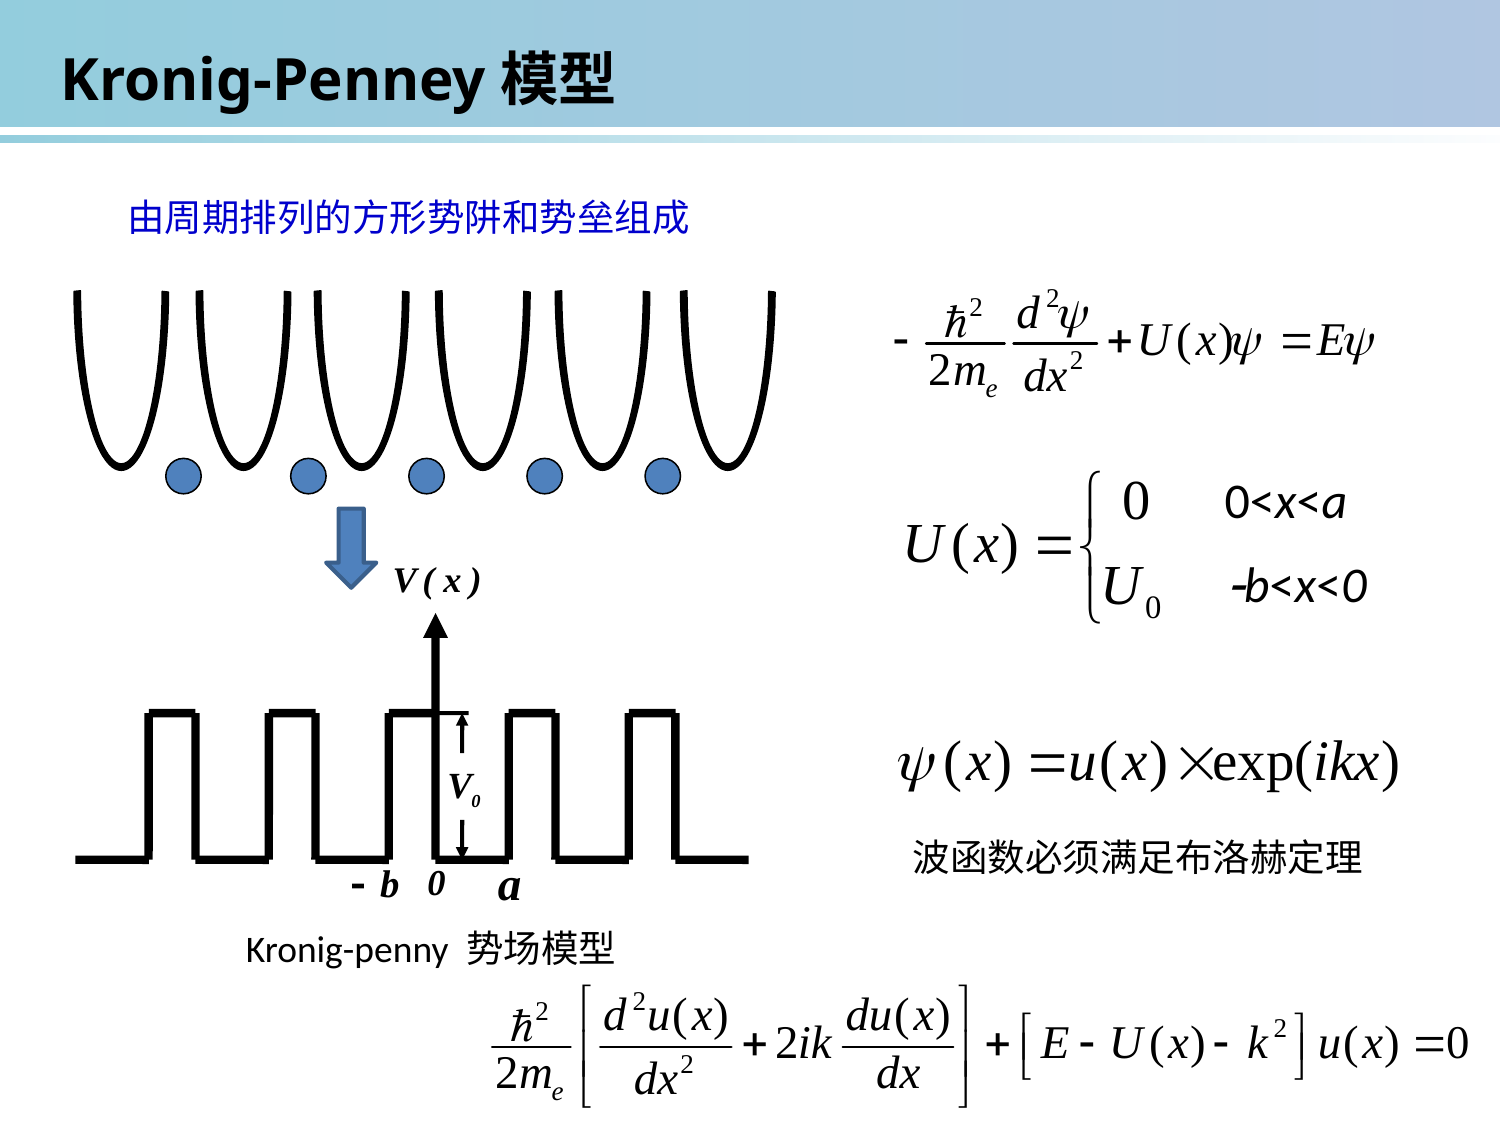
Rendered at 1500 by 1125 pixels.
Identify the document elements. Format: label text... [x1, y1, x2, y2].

text_box 波函数必须满足布洛赫定理 [897, 826, 1378, 887]
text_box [893, 728, 1413, 805]
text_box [73, 103, 776, 495]
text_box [899, 458, 1391, 638]
text_box [325, 506, 378, 561]
text_box Kronig-Penney模型 [46, 34, 632, 120]
text_box Kronig-penny 势场模型 [231, 918, 632, 978]
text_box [75, 563, 749, 907]
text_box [885, 276, 1391, 407]
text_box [483, 976, 1477, 1118]
